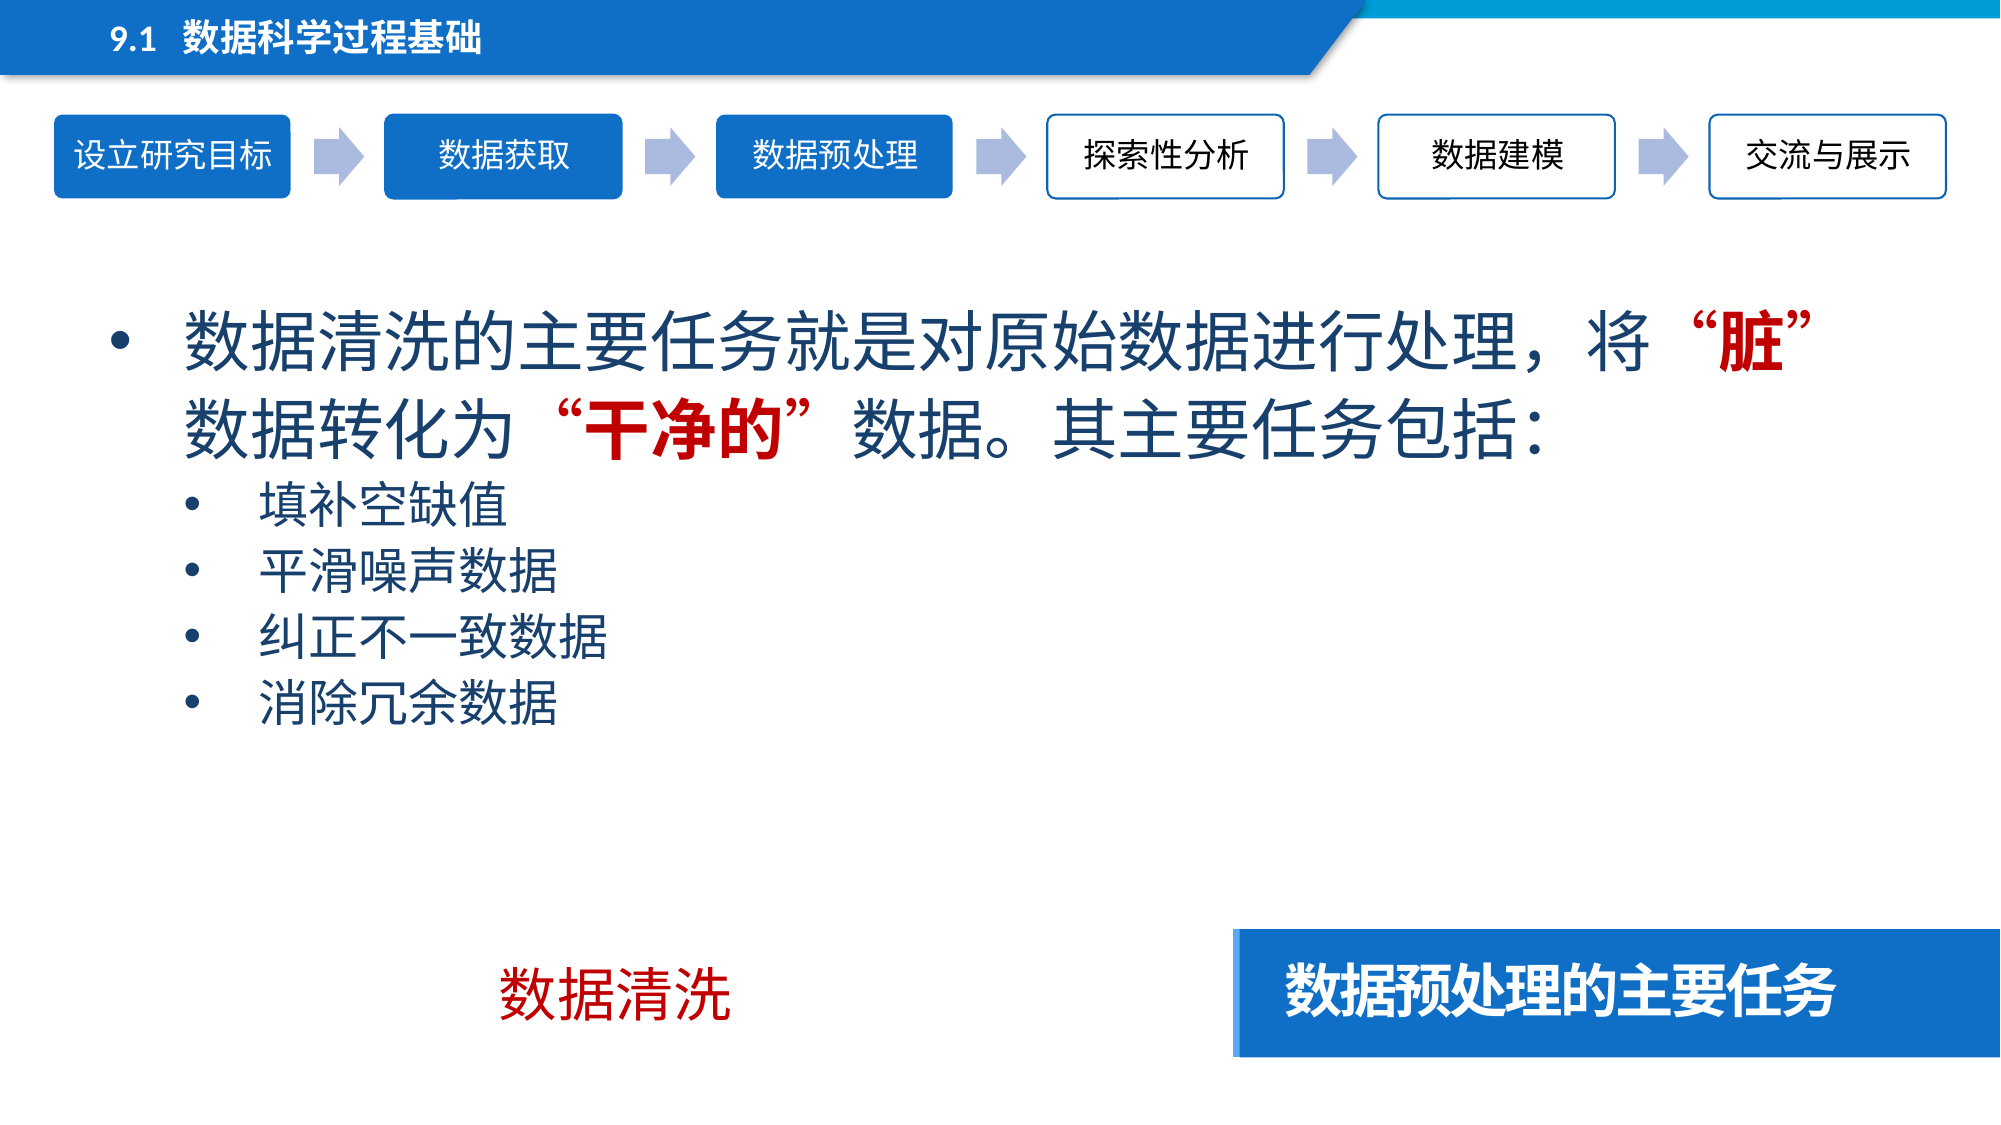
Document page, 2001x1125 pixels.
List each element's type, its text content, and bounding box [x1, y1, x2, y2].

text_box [54, 114, 1946, 199]
list 9.1 数据科学过程基础 [93, 11, 1138, 68]
text_box 数据清洗 [484, 950, 747, 1036]
text_box 数据清洗的主要任务就是对原始数据进行处理，将“脏”数据转化为“干净的”数据。其主要任务包括： 填补空缺值 平滑噪声数据 纠正不一致数据 消除冗余数据 [93, 284, 1912, 739]
list 数据预处理的主要任务 [1239, 929, 2000, 1058]
